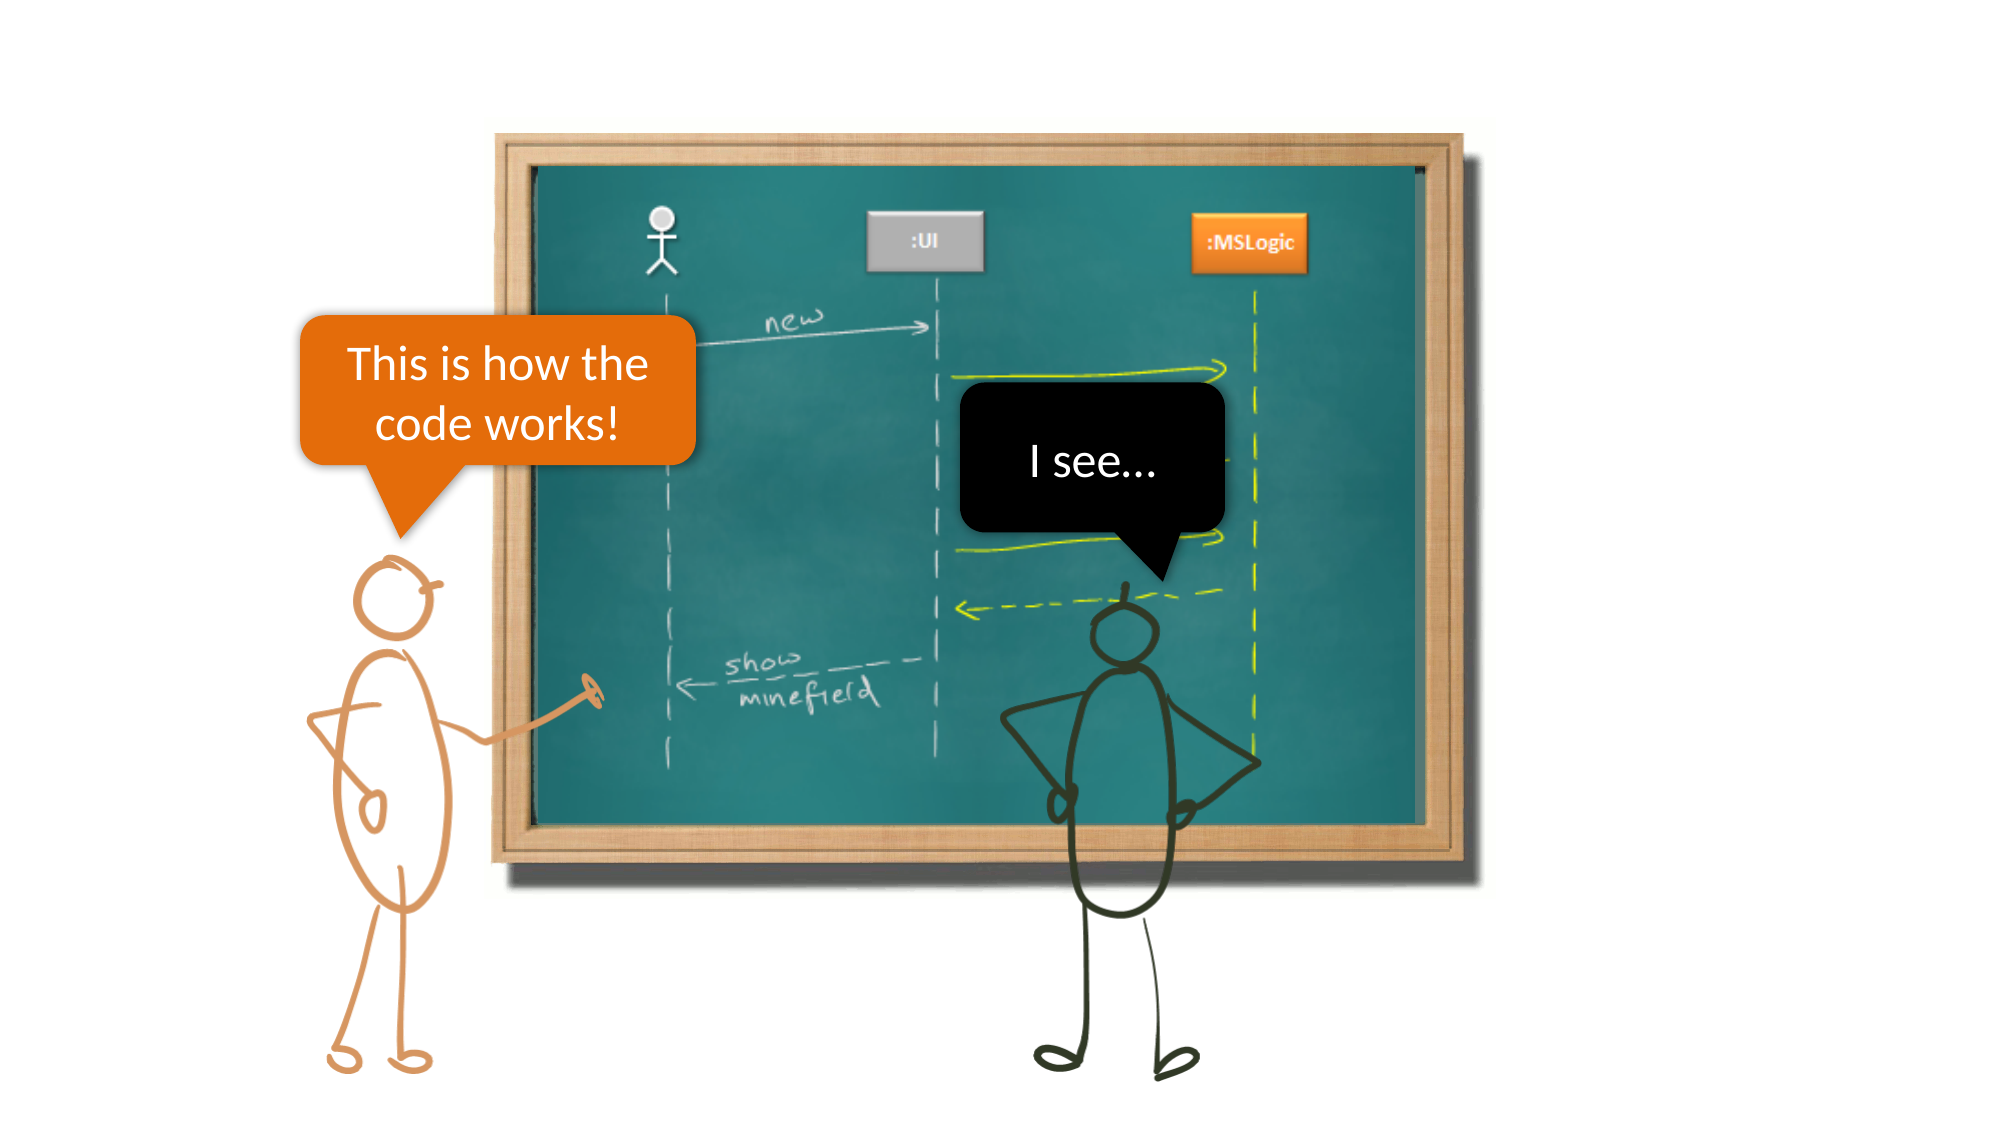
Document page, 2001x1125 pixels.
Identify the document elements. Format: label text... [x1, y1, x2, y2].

picture [303, 117, 1496, 1086]
text_box This is how the code works! [298, 313, 479, 542]
